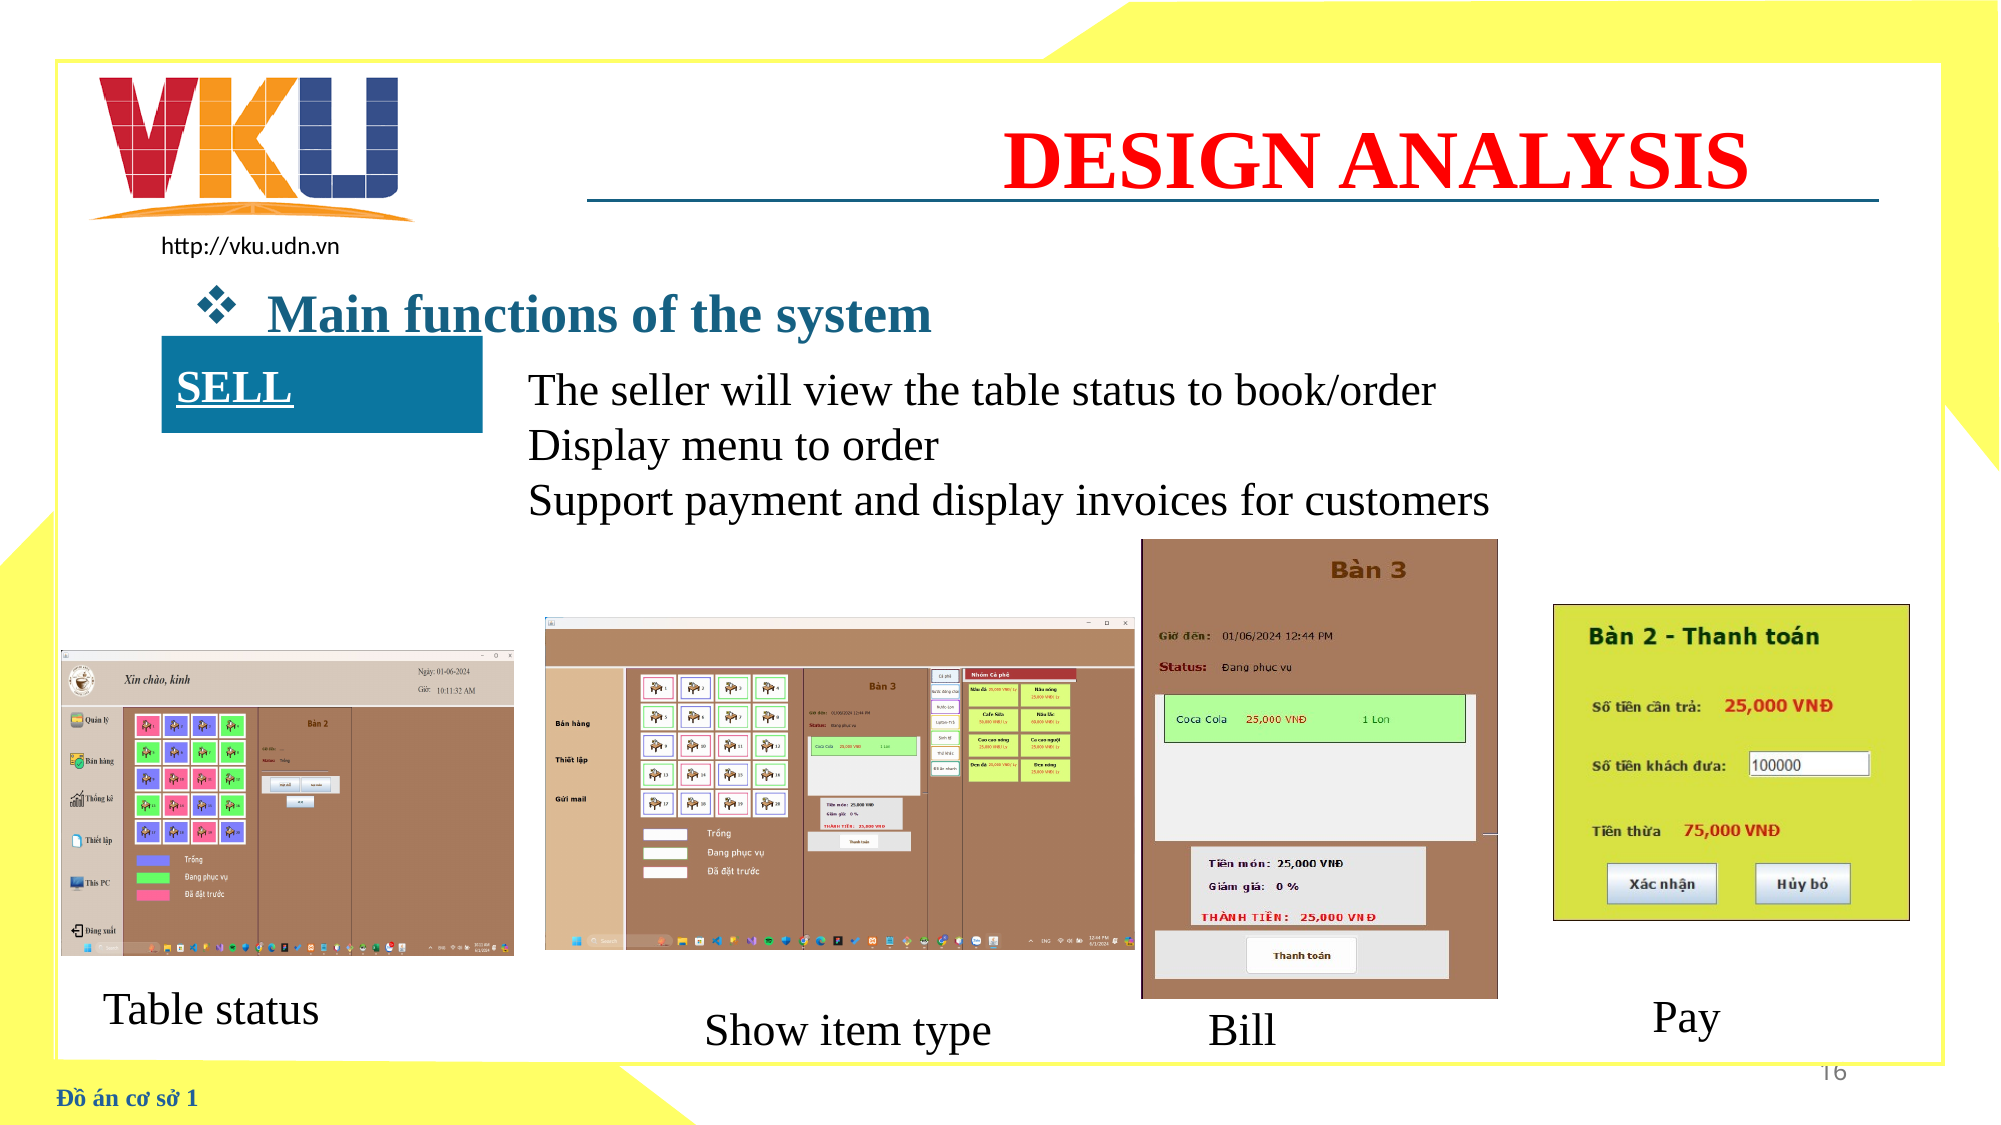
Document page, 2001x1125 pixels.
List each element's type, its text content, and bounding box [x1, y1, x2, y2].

picture [1141, 538, 1498, 999]
text_box Pay [1637, 978, 1737, 1049]
picture [80, 70, 415, 223]
text_box DESIGN ANALYSIS [988, 97, 1767, 213]
picture [544, 616, 1136, 951]
text_box Main functions of the system [177, 271, 949, 352]
text_box Bill [1193, 999, 1292, 1062]
picture [60, 650, 514, 957]
text_box SELL [160, 334, 484, 434]
text_box The seller will view the table status to book/order Display menu to order Support payment and display invoices for customers [513, 352, 1732, 532]
text_box Table status [88, 970, 335, 1041]
picture [1553, 604, 1910, 922]
text_box Show item type [689, 992, 1007, 1062]
